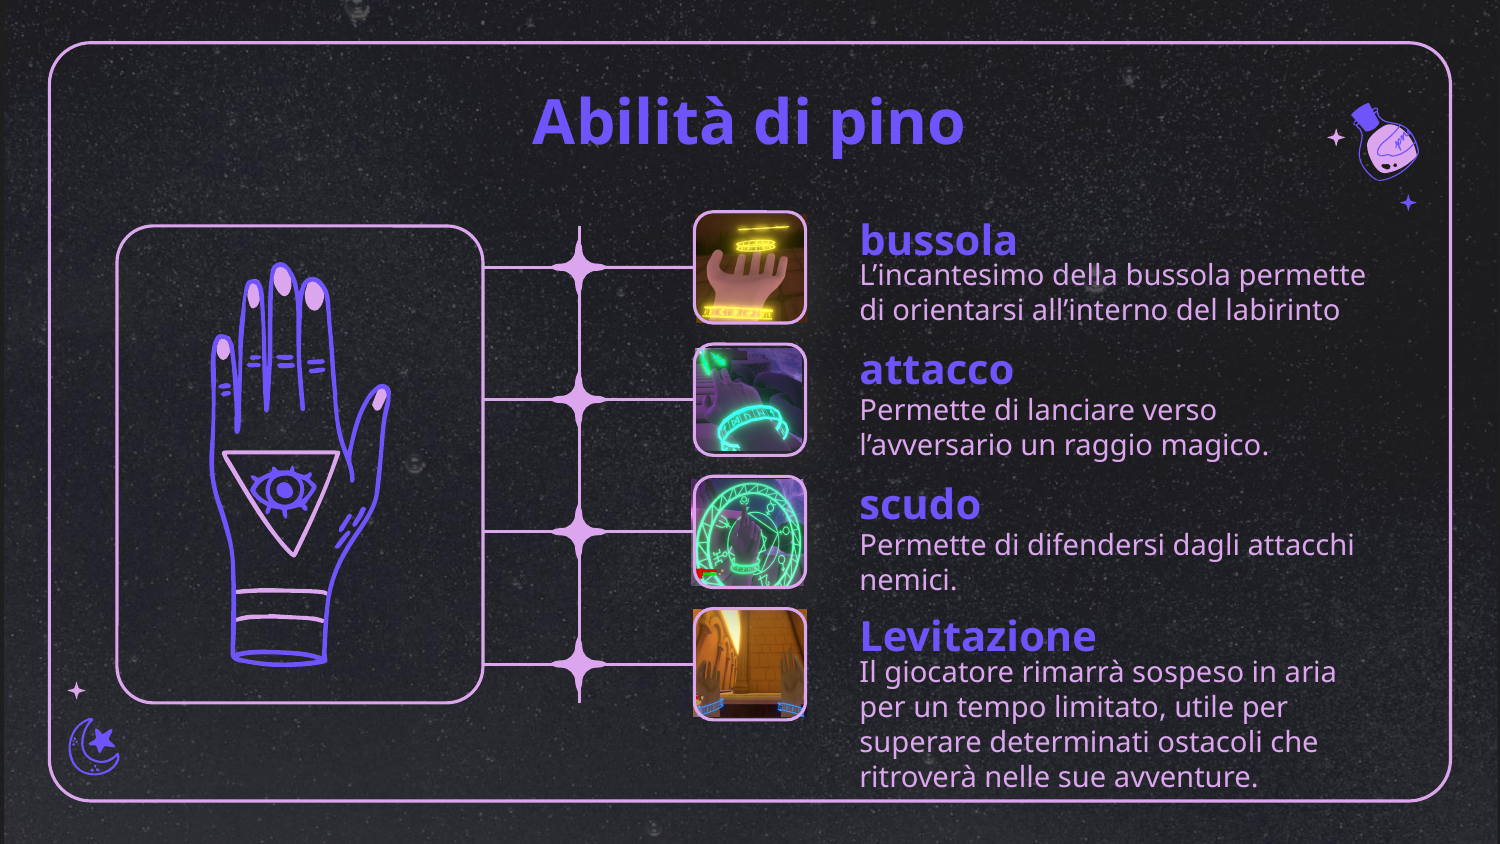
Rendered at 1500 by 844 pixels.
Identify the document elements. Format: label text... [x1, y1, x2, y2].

text_box bussola [844, 209, 1382, 262]
text_box attacco [844, 338, 1382, 396]
picture [0, 0, 1500, 844]
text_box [482, 211, 806, 720]
text_box scudo [844, 473, 1382, 531]
text_box Il giocatore rimarrà sospeso in aria per un tempo limitato, utile per superare determinati ostacoli che ritroverà nelle sue avventure. [844, 694, 1382, 753]
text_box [208, 261, 392, 668]
title Abilità di pino [118, 72, 1382, 167]
text_box Permette di lanciare verso l’avversario un raggio magico. [844, 396, 1382, 455]
text_box Levitazione [844, 606, 1382, 665]
text_box [116, 225, 477, 703]
text_box Permette di difendersi dagli attacchi nemici. [844, 531, 1382, 590]
text_box L’incantesimo della bussola permette di orientarsi all’interno del labirinto [844, 262, 1382, 321]
